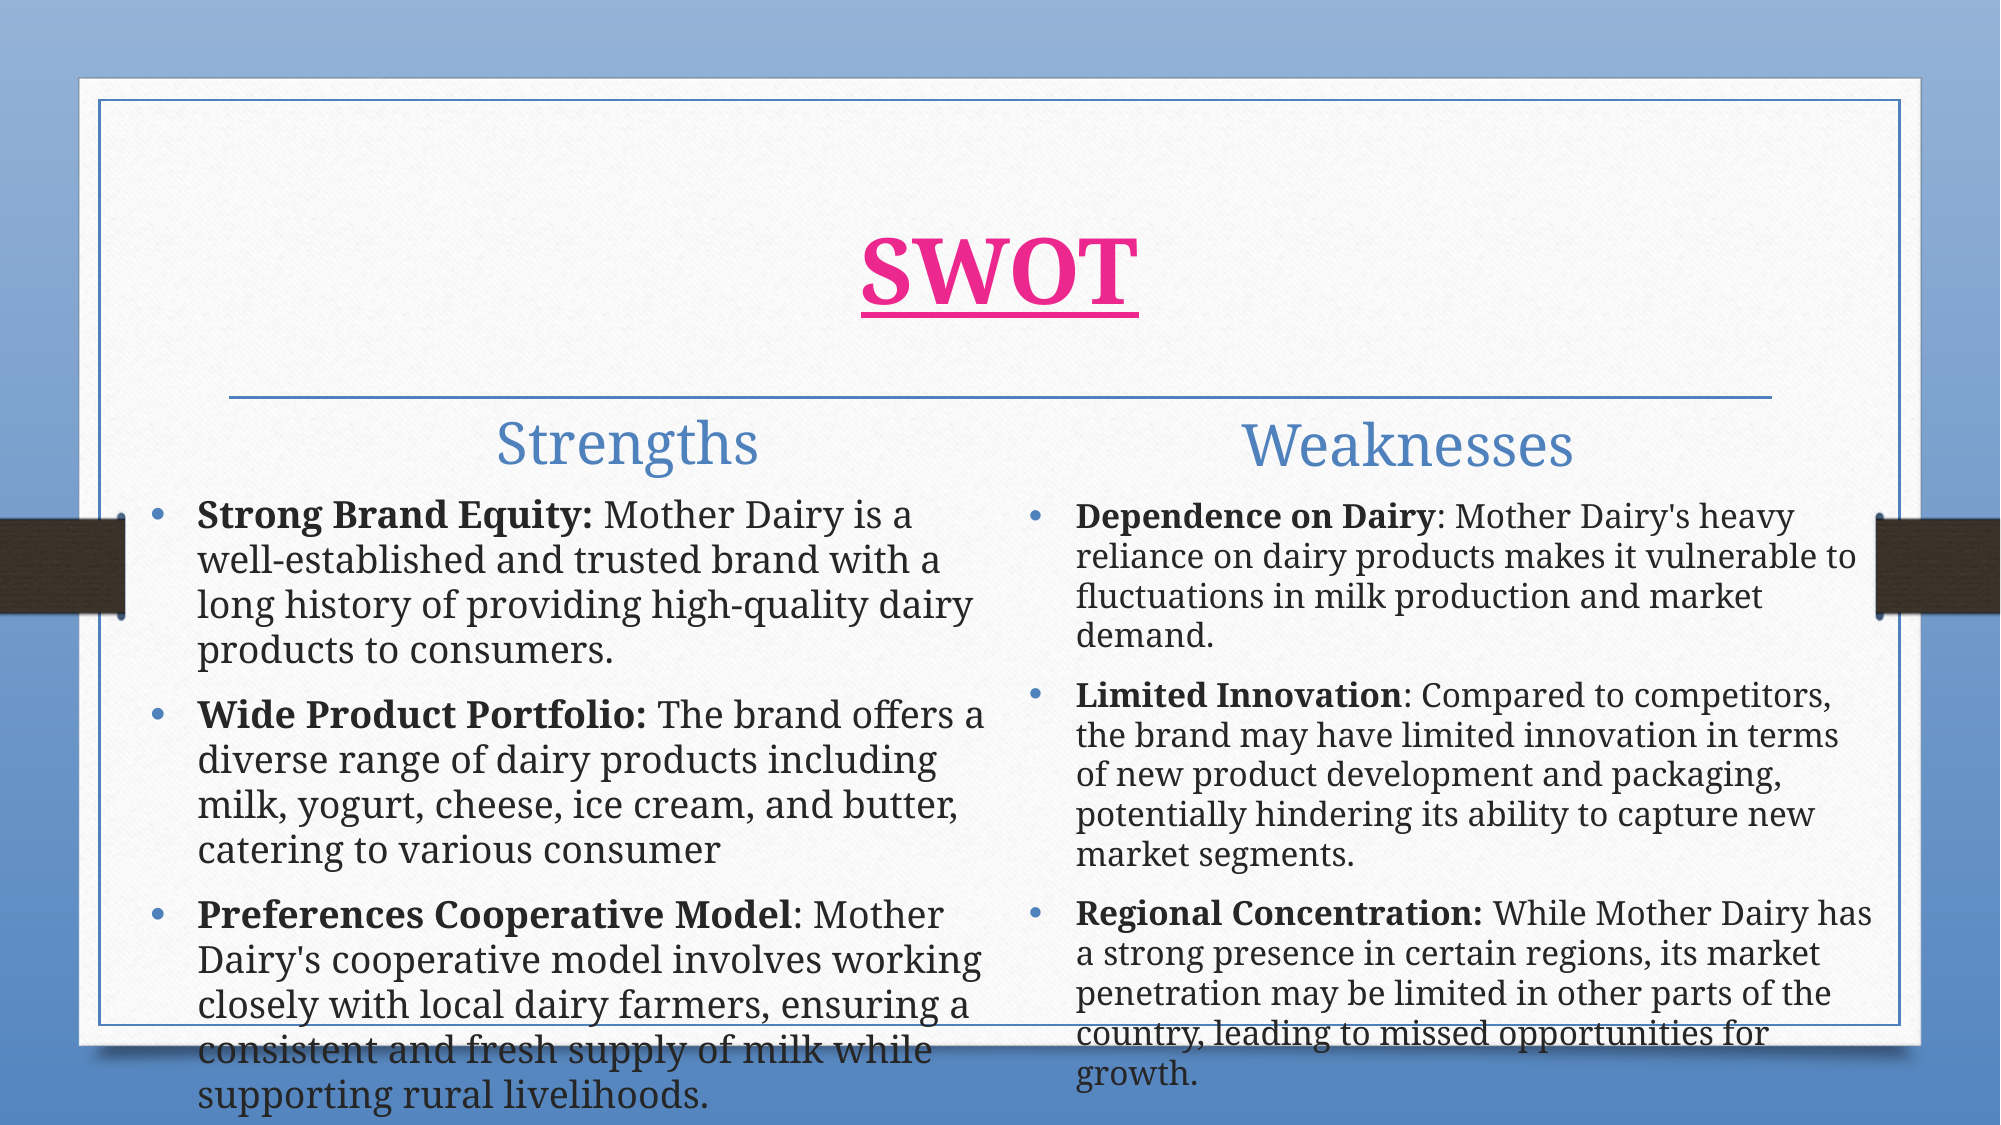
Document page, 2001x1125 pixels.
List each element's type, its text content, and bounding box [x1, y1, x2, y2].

list Strong Brand Equity: Mother Dairy is a well-established and trusted brand with a long history of providing high-quality dairy products to consumers. Wide Product Portfolio: The brand offers a diverse range of dairy products including milk, yogurt, cheese, ice cream, and butter, catering to various consumer Preferences Cooperative Model: Mother Dairy's cooperative model involves working closely with local dairy farmers, ensuring a consistent and fresh supply of milk while supporting rural livelihoods. [135, 483, 1014, 1072]
picture [0, 0, 2001, 1125]
list Strengths [481, 388, 1256, 484]
list Weaknesses [1225, 390, 2000, 486]
list Dependence on Dairy: Mother Dairy's heavy reliance on dairy products makes it vulnerable to fluctuations in milk production and market demand. Limited Innovation: Compared to competitors, the brand may have limited innovation in terms of new product development and packaging, potentially hindering its ability to capture new market segments. Regional Concentration: While Mother Dairy has a strong presence in certain regions, its market penetration may be limited in other parts of the country, leading to missed opportunities for growth. [1013, 487, 1893, 1076]
title SWOT [212, 161, 1788, 375]
